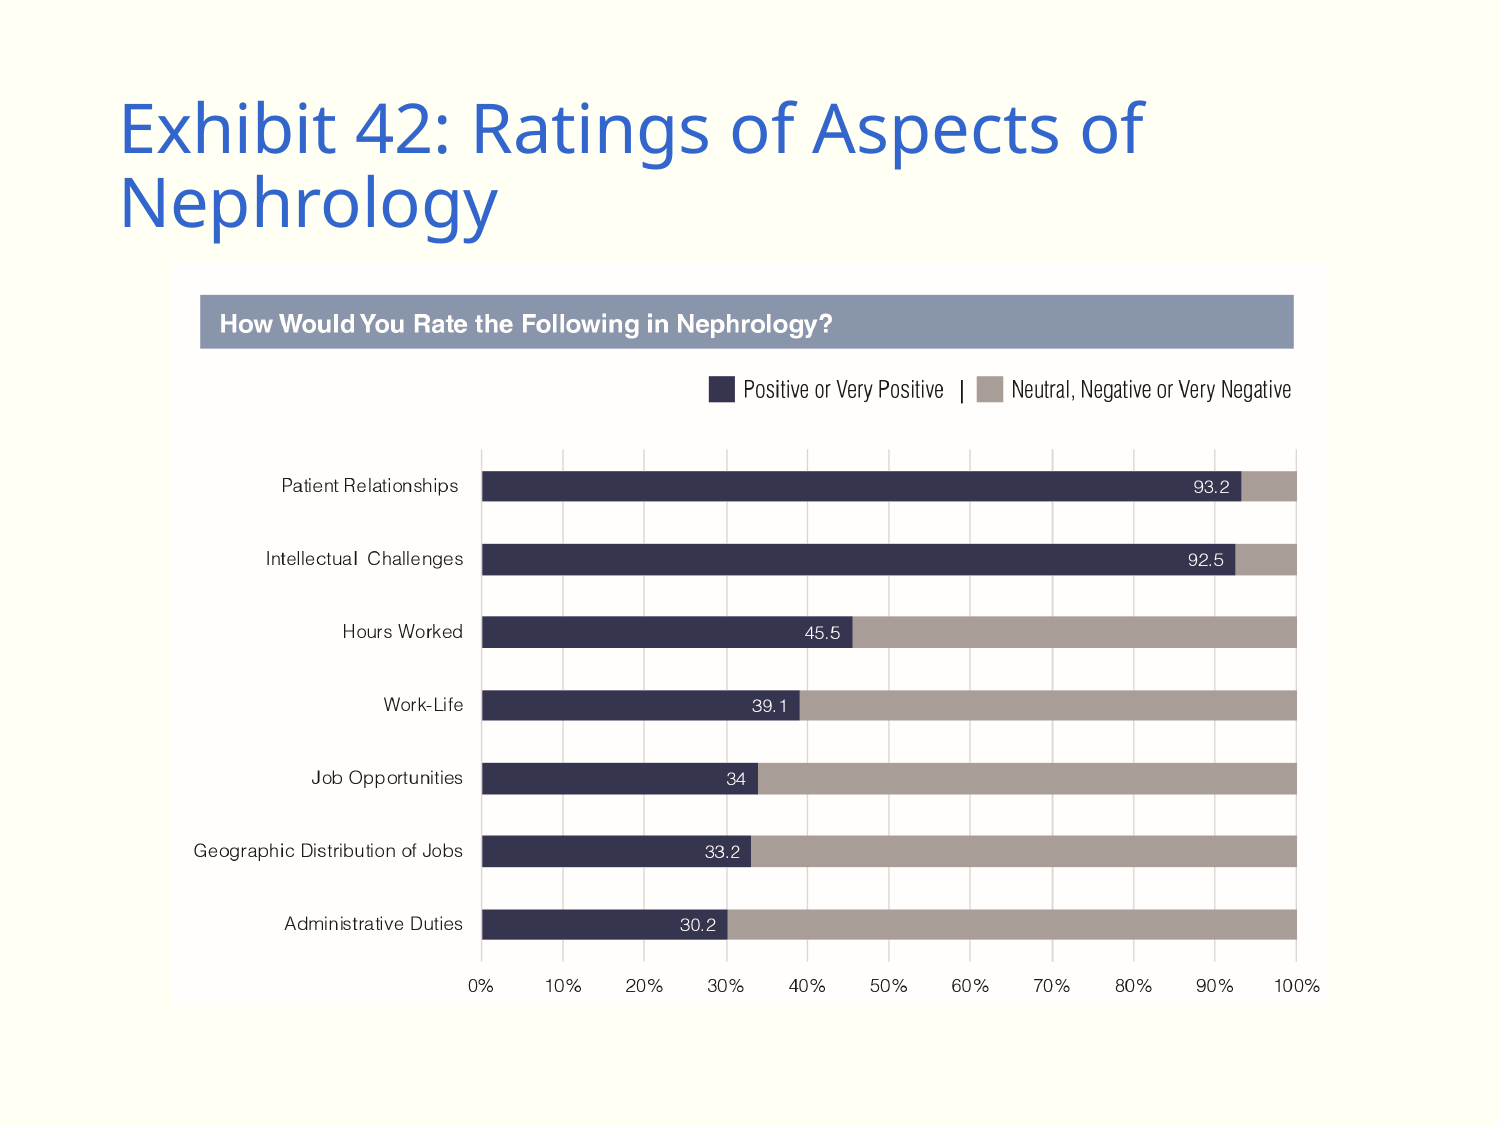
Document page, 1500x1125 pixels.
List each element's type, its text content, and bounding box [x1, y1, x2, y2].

picture [172, 262, 1328, 1005]
title Exhibit 42: Ratings of Aspects of Nephrology [103, 59, 1397, 278]
